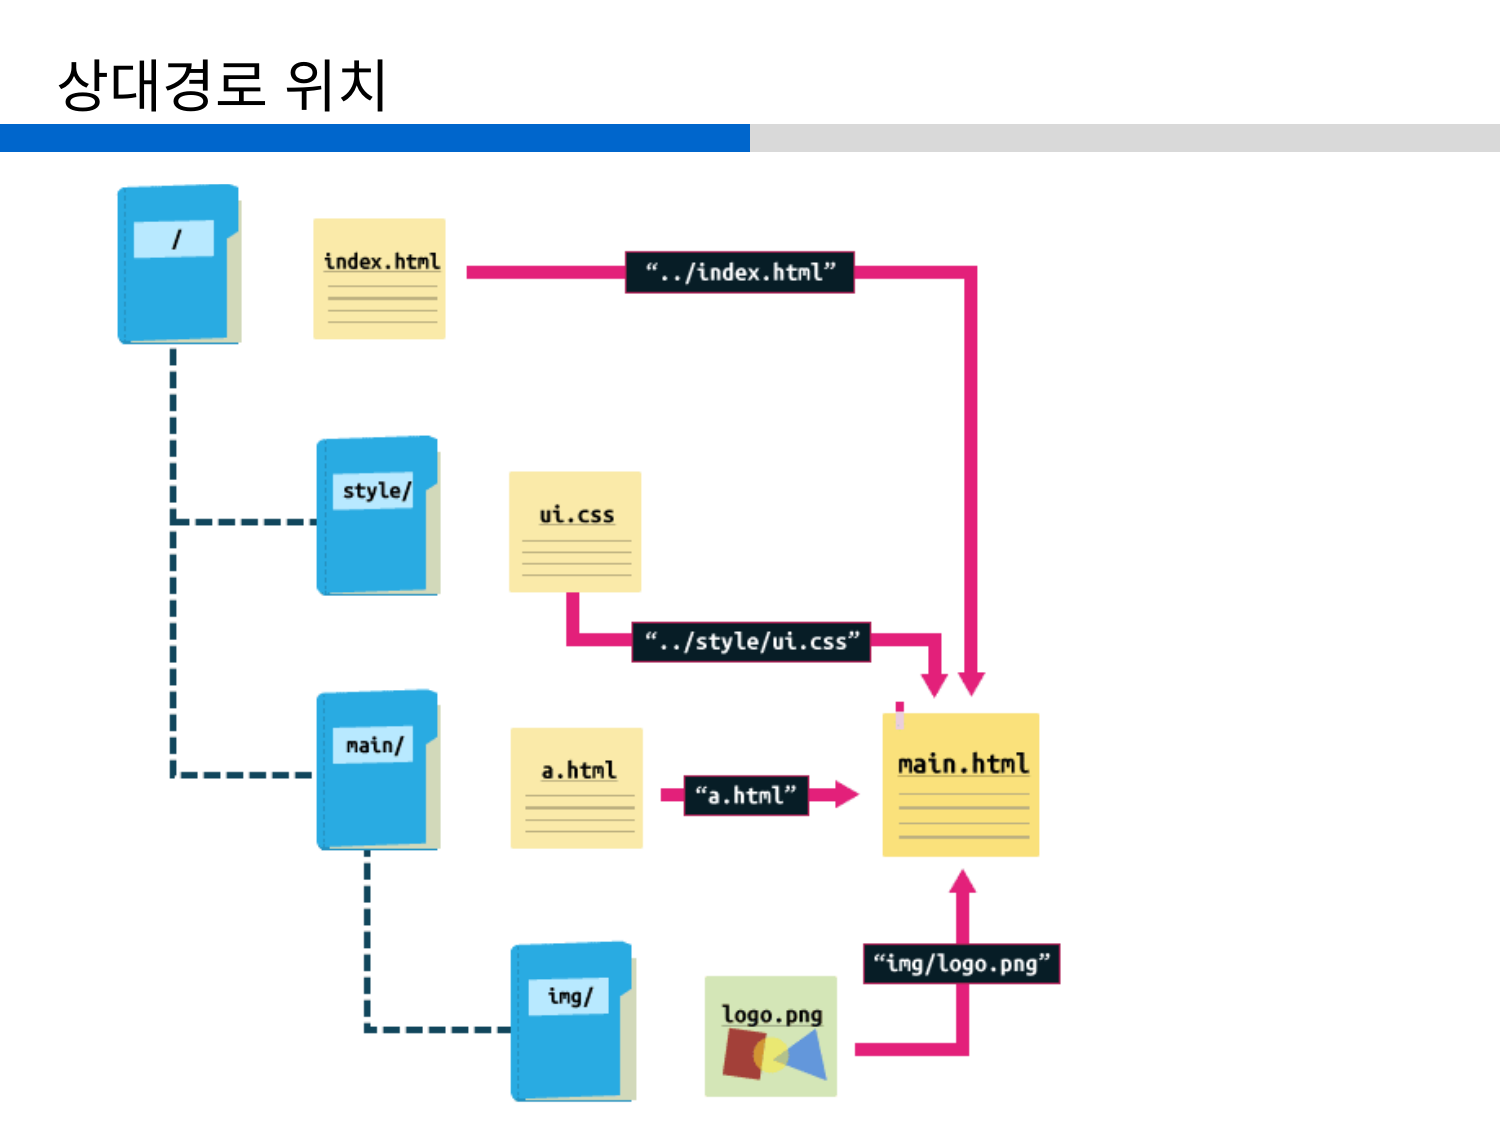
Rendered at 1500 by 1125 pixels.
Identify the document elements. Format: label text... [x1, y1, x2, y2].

picture [100, 184, 1070, 1107]
title 상대경로 위치 [41, 42, 1459, 128]
